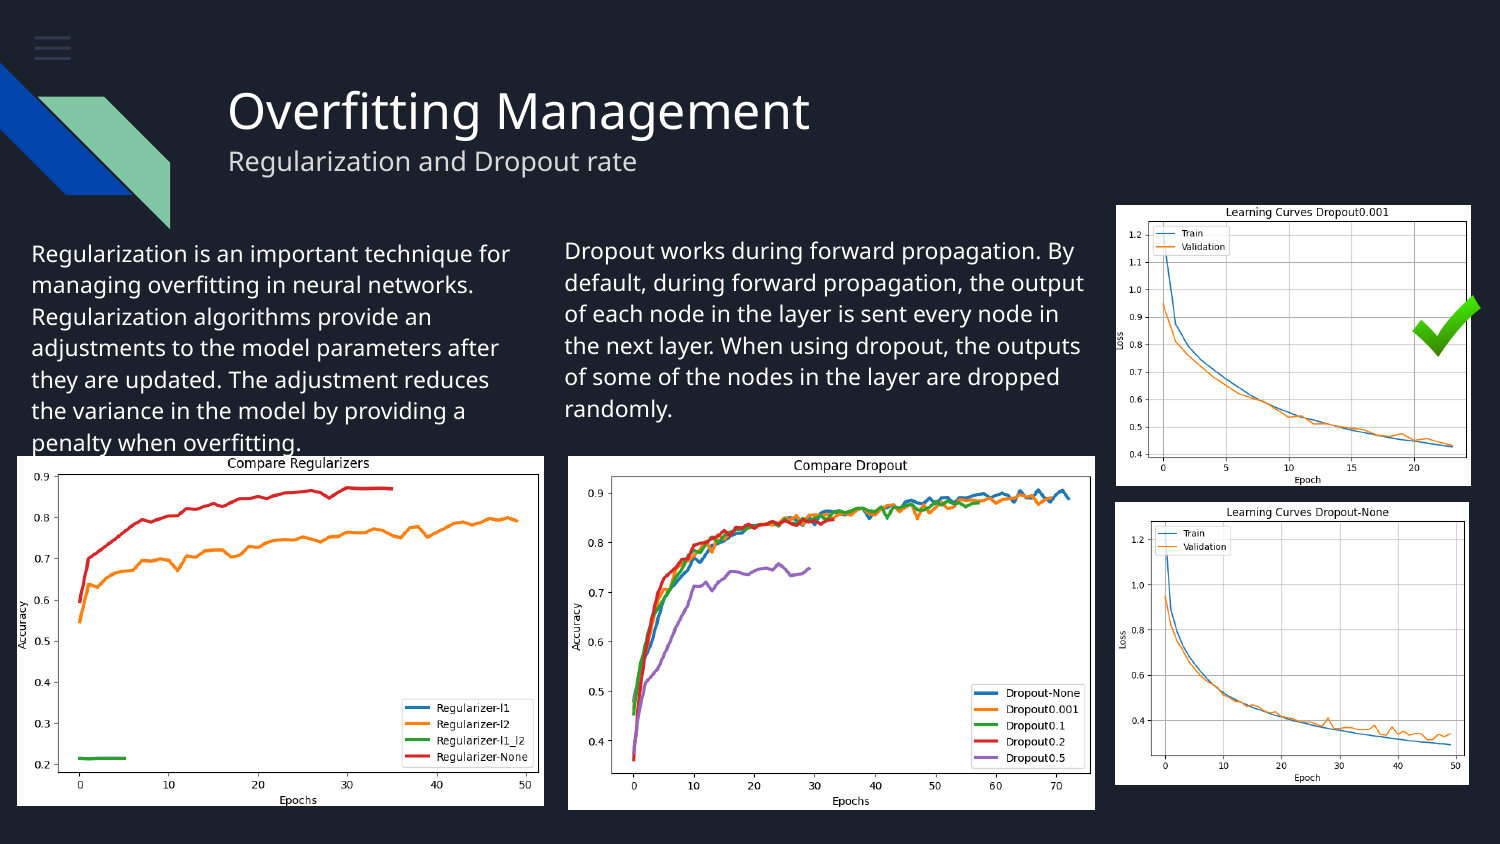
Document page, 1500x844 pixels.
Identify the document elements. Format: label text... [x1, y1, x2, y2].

picture [568, 456, 1095, 811]
title Overfitting Management Regularization and Dropout rate [212, 64, 1368, 215]
list Dropout works during forward propagation. By default, during forward propagation, the output of each node in the layer is sent every node in the next layer. When using dropout, the outputs of some of the nodes in the layer are dropped randomly. [549, 217, 1104, 400]
list Regularization is an important technique for managing overfitting in neural networks. Regularization algorithms provide an adjustments to the model parameters after they are updated. The adjustment reduces the variance in the model by providing a penalty when overfitting. [16, 220, 532, 402]
picture [1116, 204, 1481, 487]
picture [1114, 502, 1469, 786]
picture [17, 456, 544, 807]
